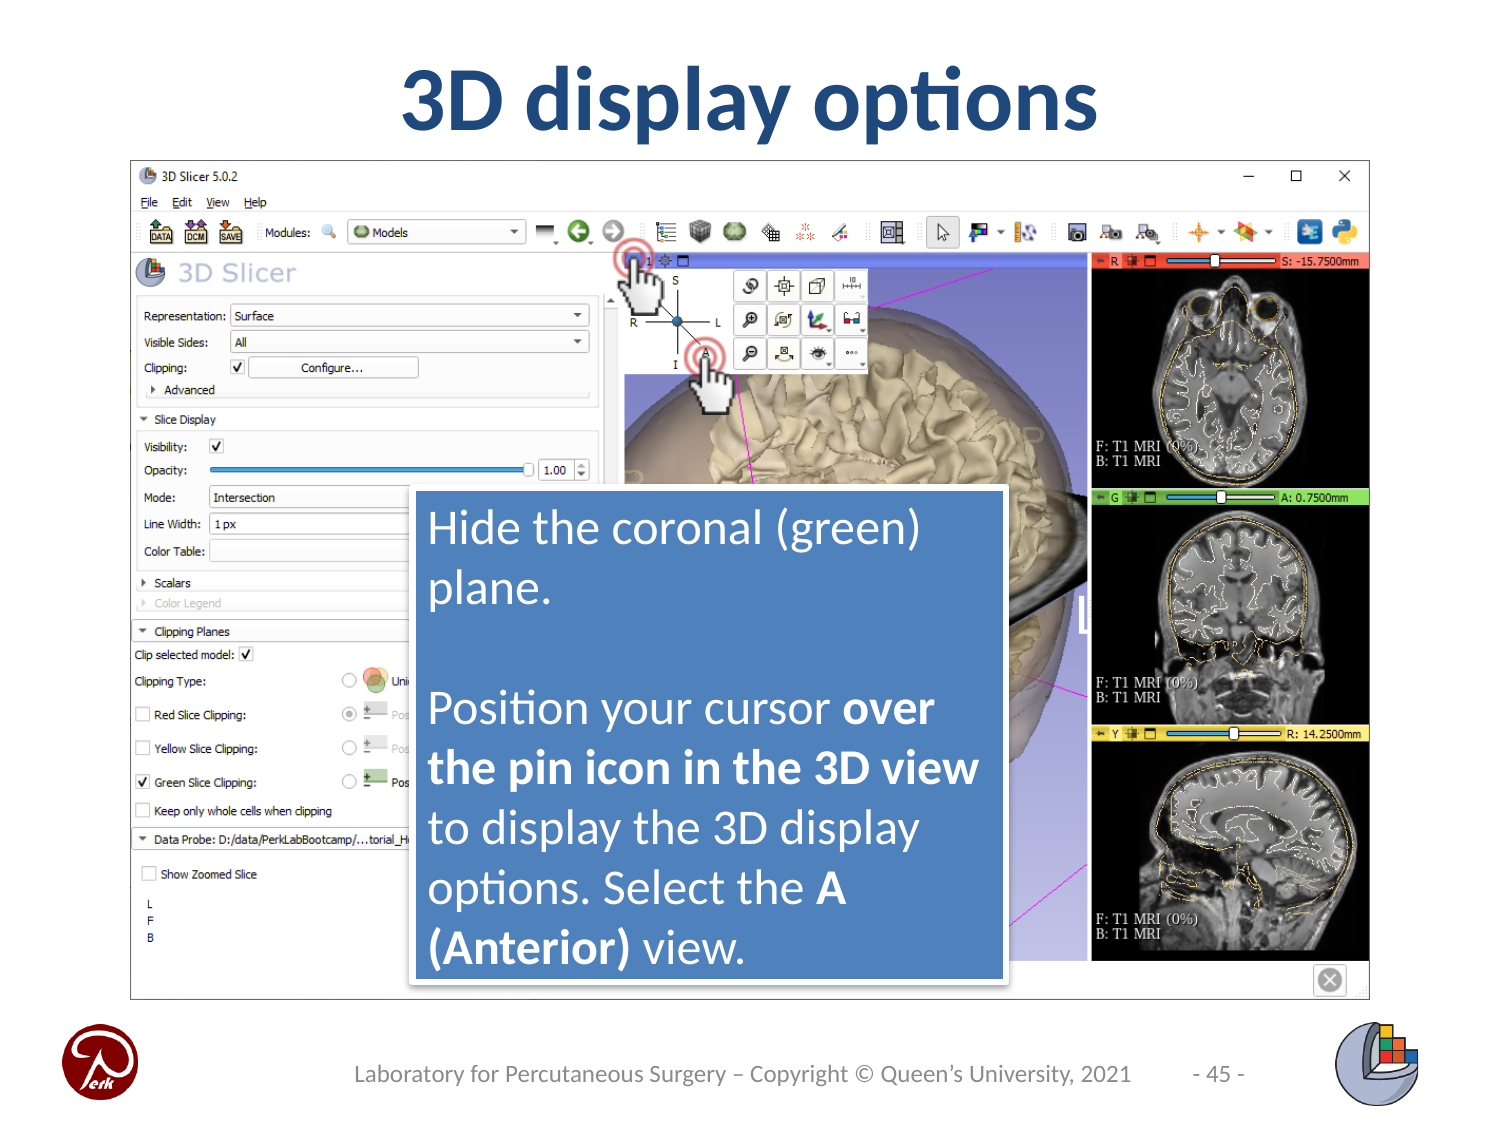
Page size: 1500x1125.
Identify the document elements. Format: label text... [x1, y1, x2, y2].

slide_number - 45 - [1175, 1042, 1263, 1103]
footer Laboratory for Percutaneous Surgery – Copyright © Queen’s University, 2021 [312, 1042, 1175, 1103]
picture [62, 1024, 138, 1100]
picture [1335, 1022, 1419, 1106]
picture [129, 160, 1370, 1001]
title 3D display options [74, 0, 1426, 188]
